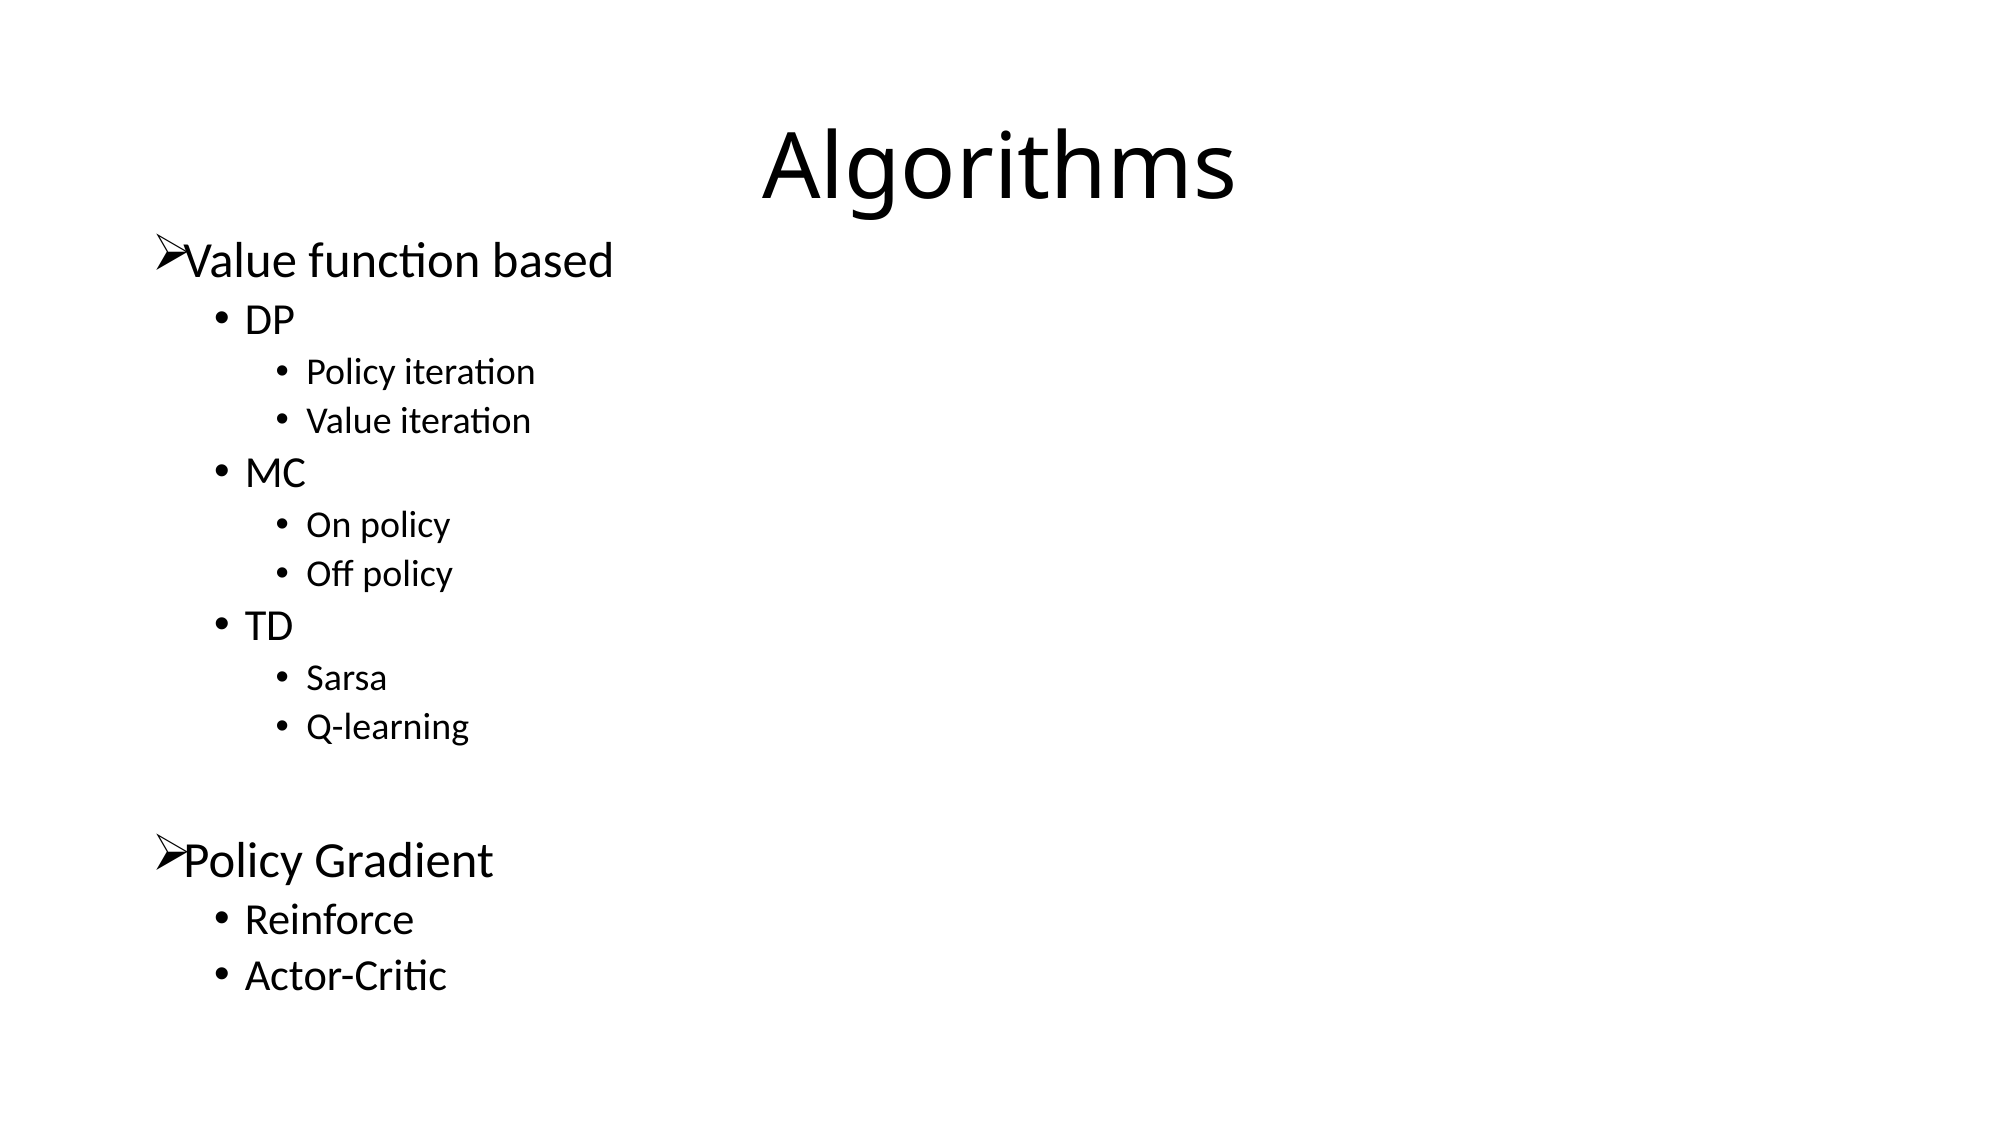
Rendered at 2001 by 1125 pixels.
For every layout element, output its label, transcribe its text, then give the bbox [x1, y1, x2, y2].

title Algorithms [137, 59, 1863, 226]
list Value function based DP Policy iteration Value iteration MC On policy Off policy TD Sarsa Q-learning Policy Gradient Reinforce Actor-Critic [137, 226, 1863, 1014]
